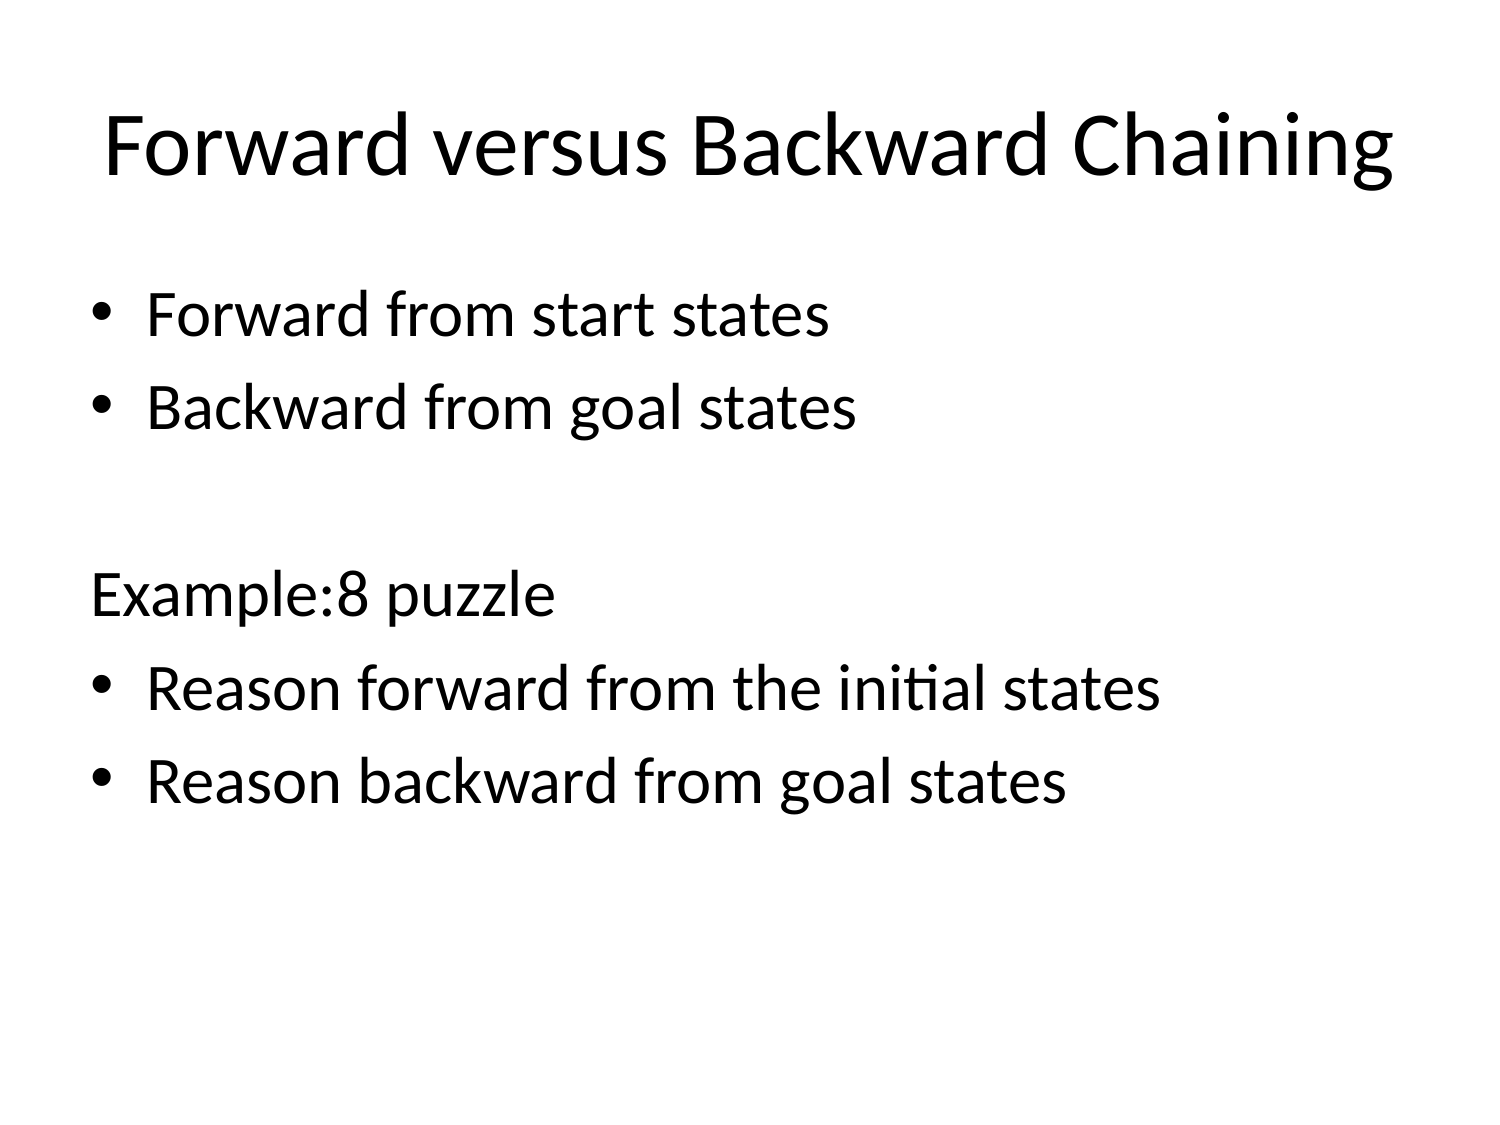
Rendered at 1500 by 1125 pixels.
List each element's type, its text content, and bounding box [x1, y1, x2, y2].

list Forward from start states Backward from goal states Example:8 puzzle Reason forward from the initial states Reason backward from goal states [75, 262, 1425, 1005]
title Forward versus Backward Chaining [75, 45, 1425, 233]
